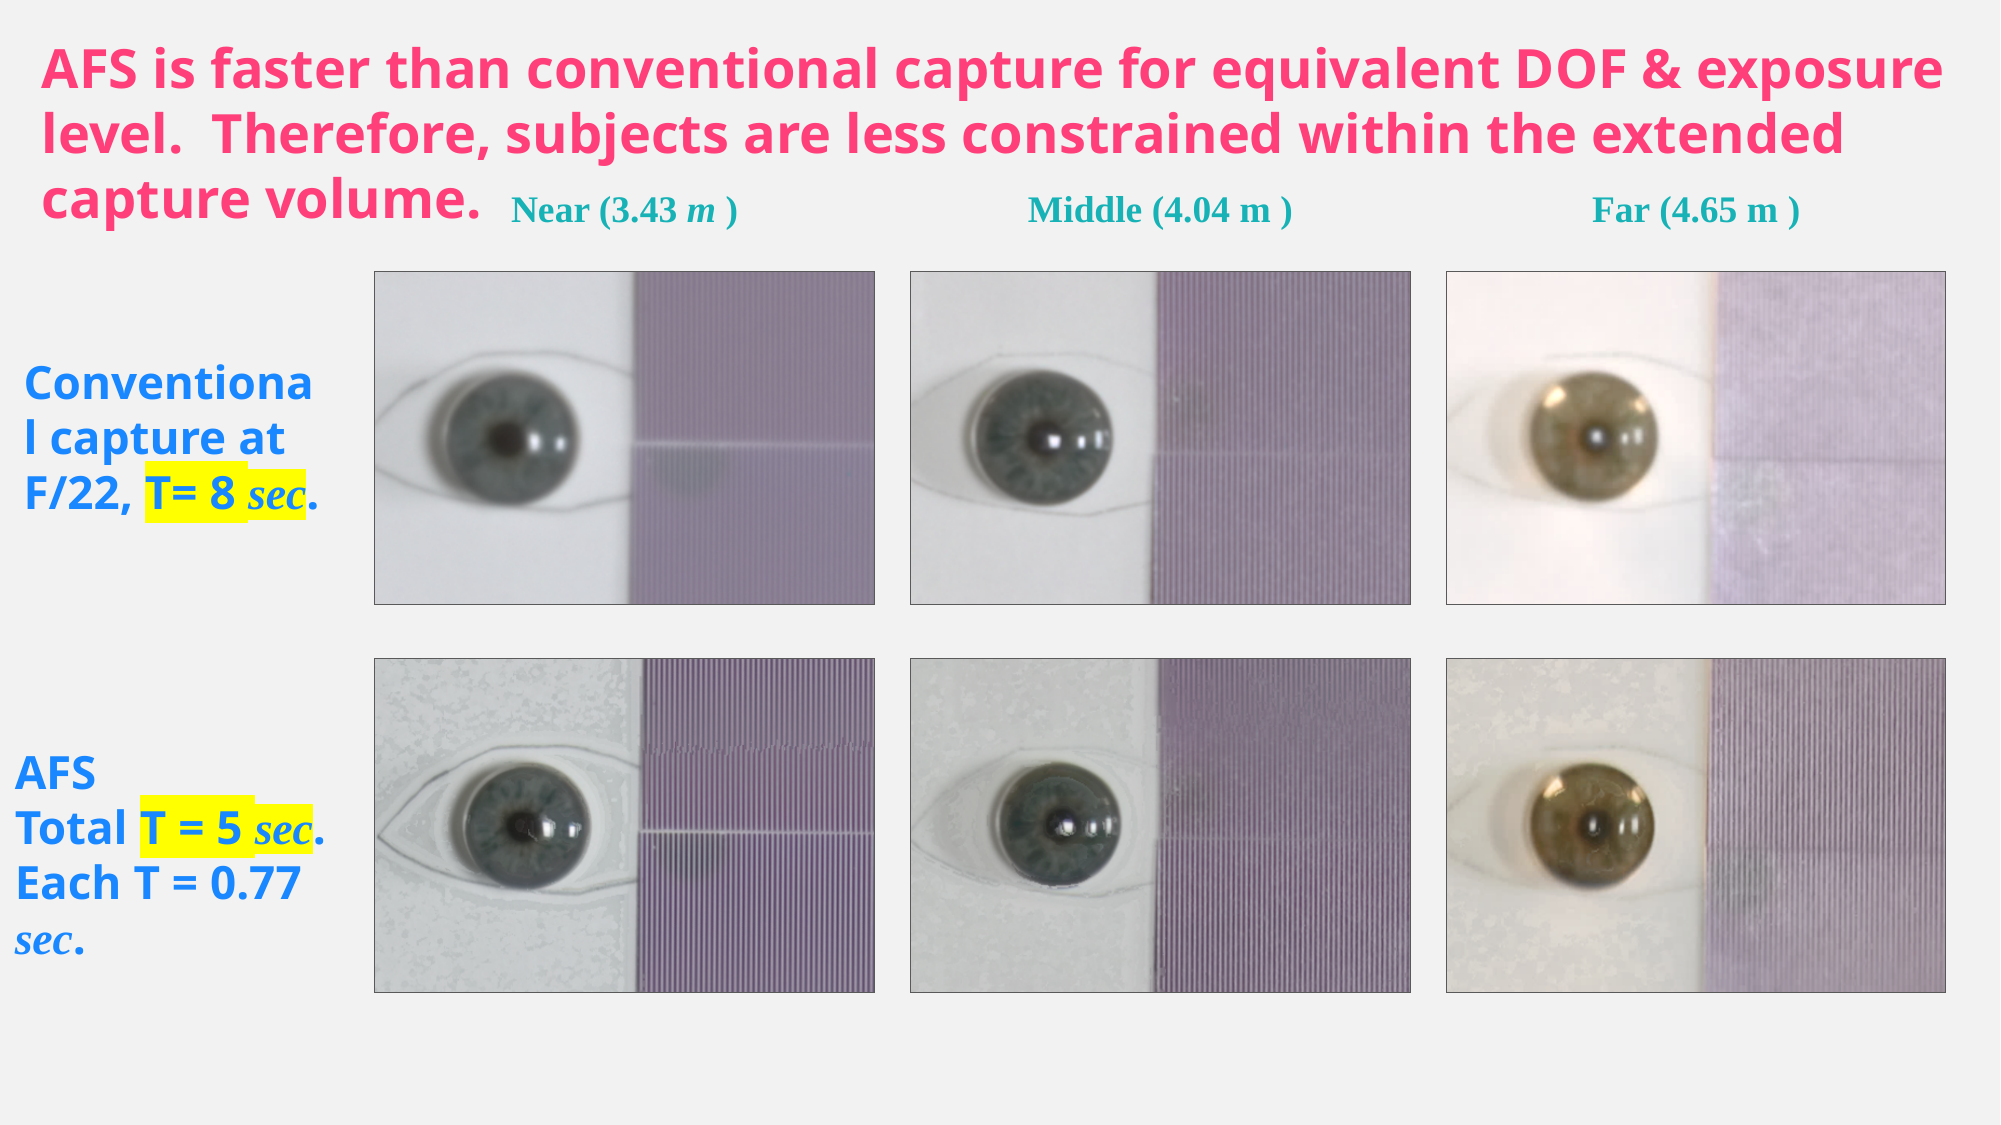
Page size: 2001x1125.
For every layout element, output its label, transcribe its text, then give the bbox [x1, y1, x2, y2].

text_box AFS is faster than conventional capture for equivalent DOF & exposure level. Therefore, subjects are less constrained within the extended capture volume. [26, 27, 2000, 238]
text_box Middle (4.04 m ) [1013, 177, 1309, 238]
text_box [8, 270, 1947, 605]
text_box Near (3.43 m ) [496, 177, 753, 238]
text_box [0, 658, 1947, 993]
text_box Far (4.65 m ) [1577, 177, 1816, 238]
